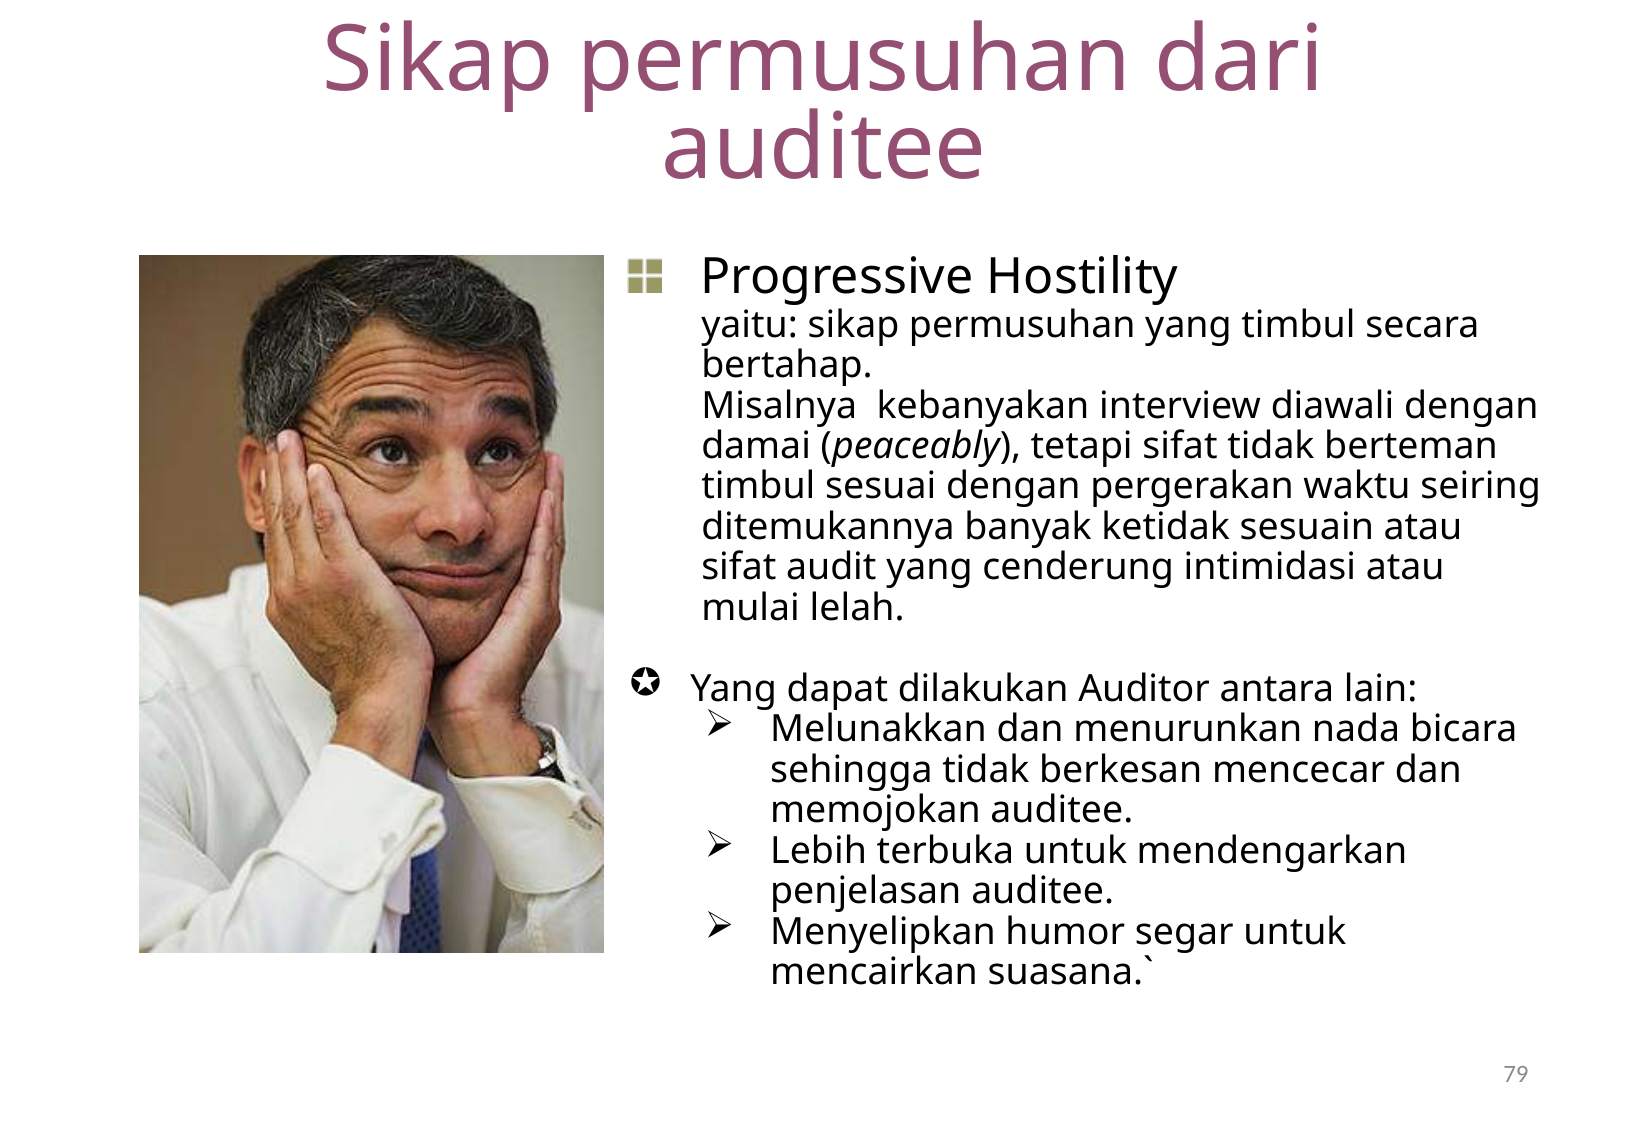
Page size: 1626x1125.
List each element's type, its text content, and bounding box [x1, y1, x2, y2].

text_box Progressive Hostility yaitu: sikap permusuhan yang timbul secara bertahap. Misalnya kebanyakan interview diawali dengan damai (peaceably), tetapi sifat tidak berteman timbul sesuai dengan pergerakan waktu seiring ditemukannya banyak ketidak sesuain atau sifat audit yang cenderung intimidasi atau mulai lelah. [611, 243, 1557, 688]
list Sikap permusuhan dari auditee [139, 54, 1510, 161]
text_box Yang dapat dilakukan Auditor antara lain: Melunakkan dan menurunkan nada bicara sehingga tidak berkesan mencecar dan memojokan auditee. Lebih terbuka untuk mendengarkan penjelasan auditee. Menyelipkan humor segar untuk mencairkan suasana.` [615, 661, 1569, 1012]
picture [626, 257, 662, 293]
picture [139, 255, 604, 953]
slide_number 79 [1164, 1042, 1544, 1103]
